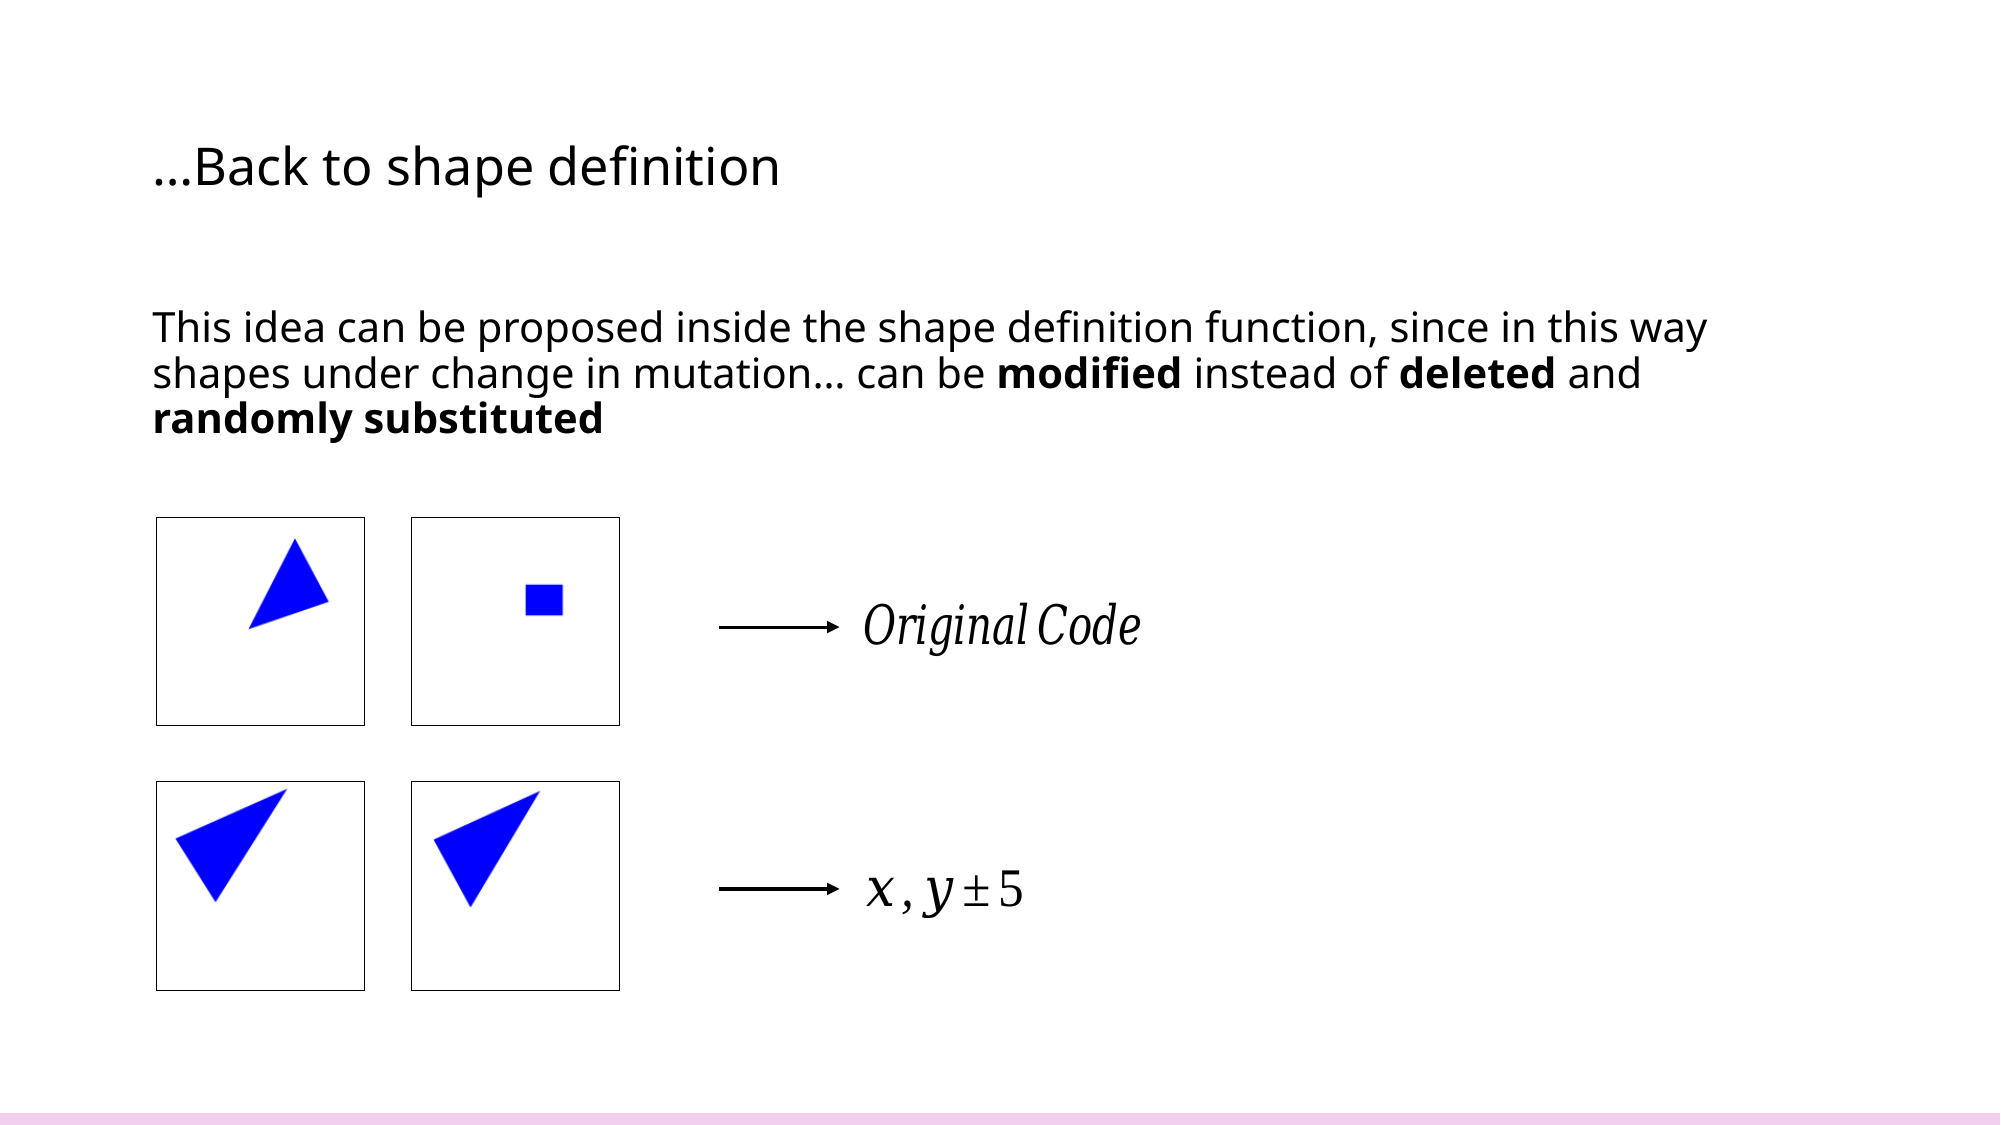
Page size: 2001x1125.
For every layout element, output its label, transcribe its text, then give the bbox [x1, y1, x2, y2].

text_box …Back to shape definition [137, 59, 1863, 278]
picture [156, 781, 366, 991]
picture [410, 781, 620, 991]
text_box [0, 1111, 2000, 1125]
list This idea can be proposed inside the shape definition function, since in this way shapes under change in mutation… can be modified instead of deleted and randomly substituted [137, 299, 1863, 756]
picture [156, 516, 366, 727]
picture [410, 516, 620, 727]
